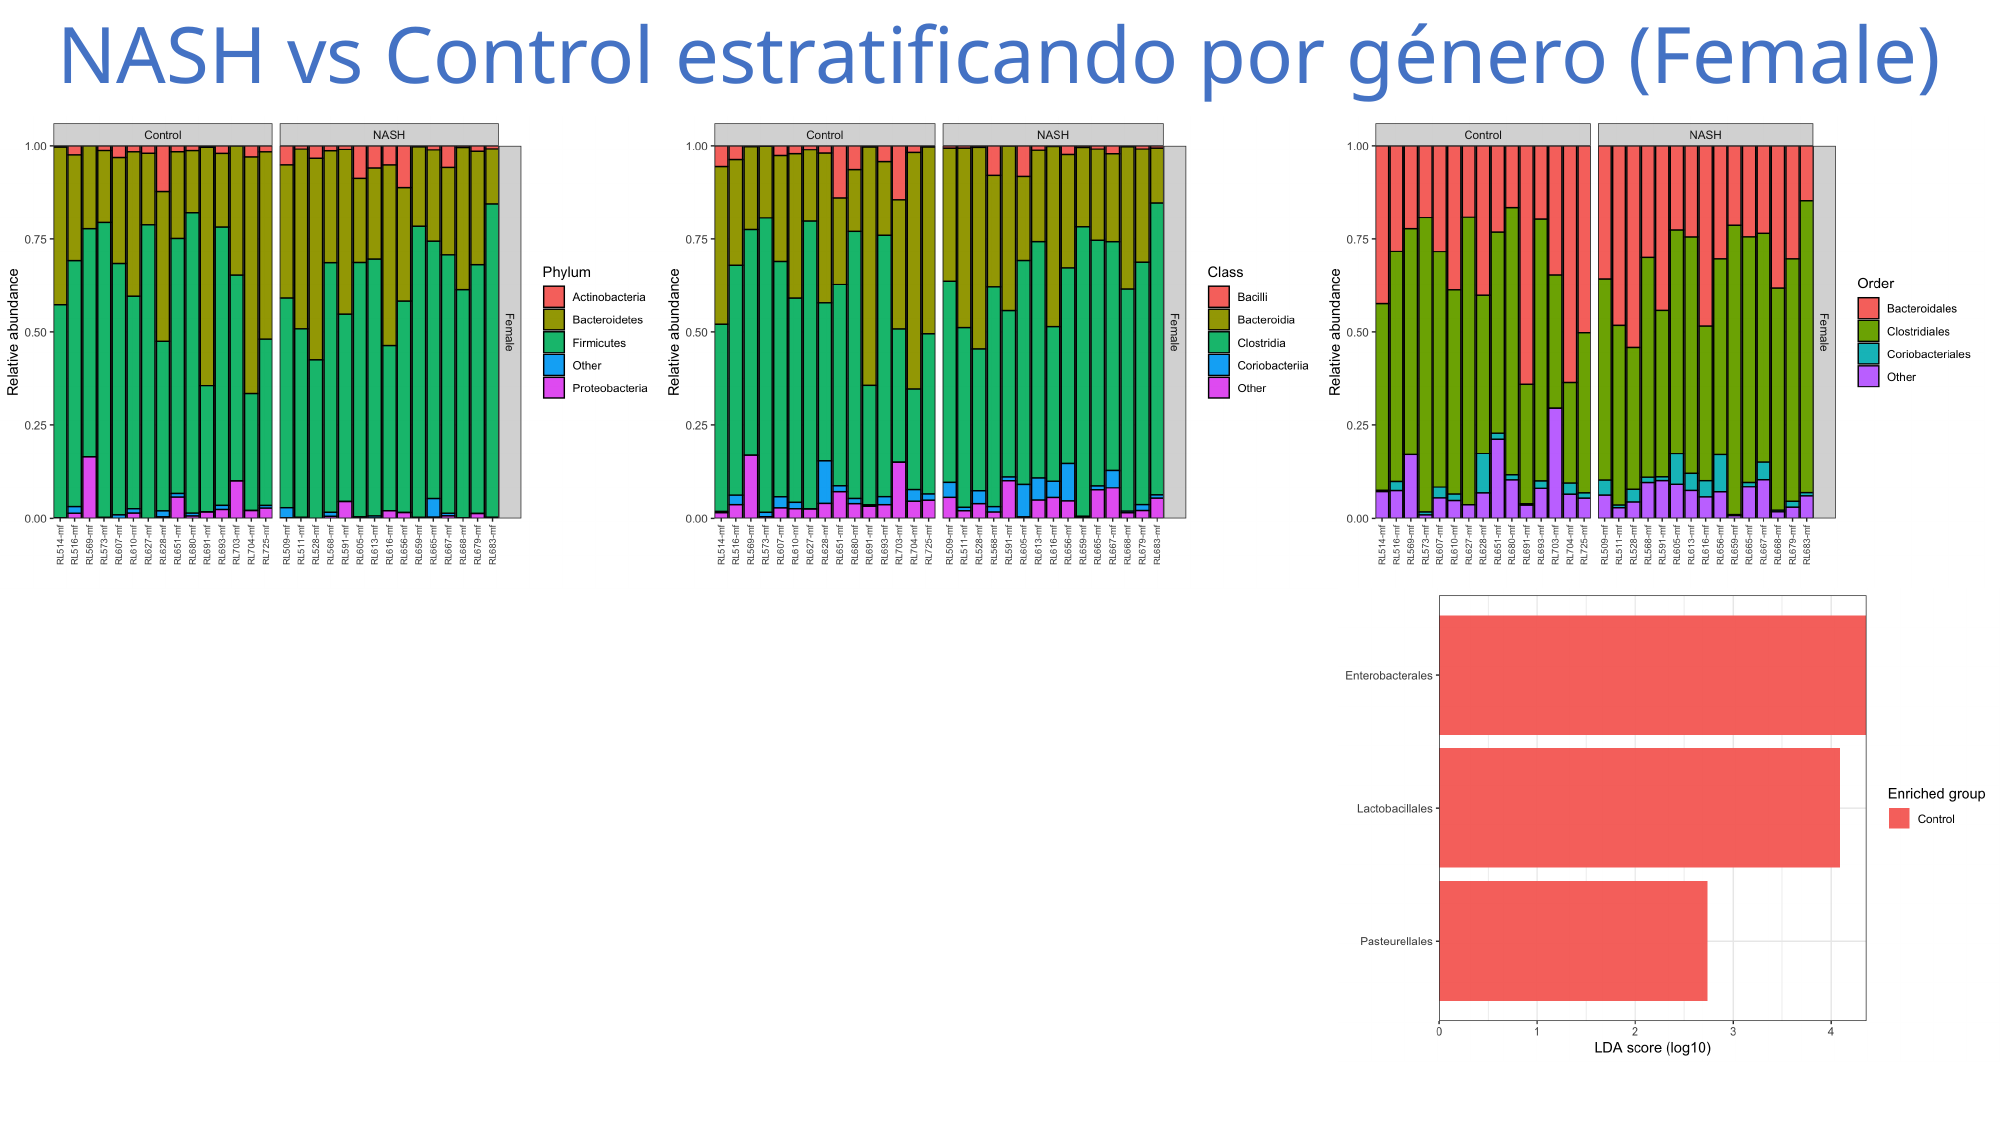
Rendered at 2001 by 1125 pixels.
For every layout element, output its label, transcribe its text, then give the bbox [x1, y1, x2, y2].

picture [0, 116, 2000, 1062]
title NASH vs Control estratificando por género (Female) [0, 0, 2000, 117]
